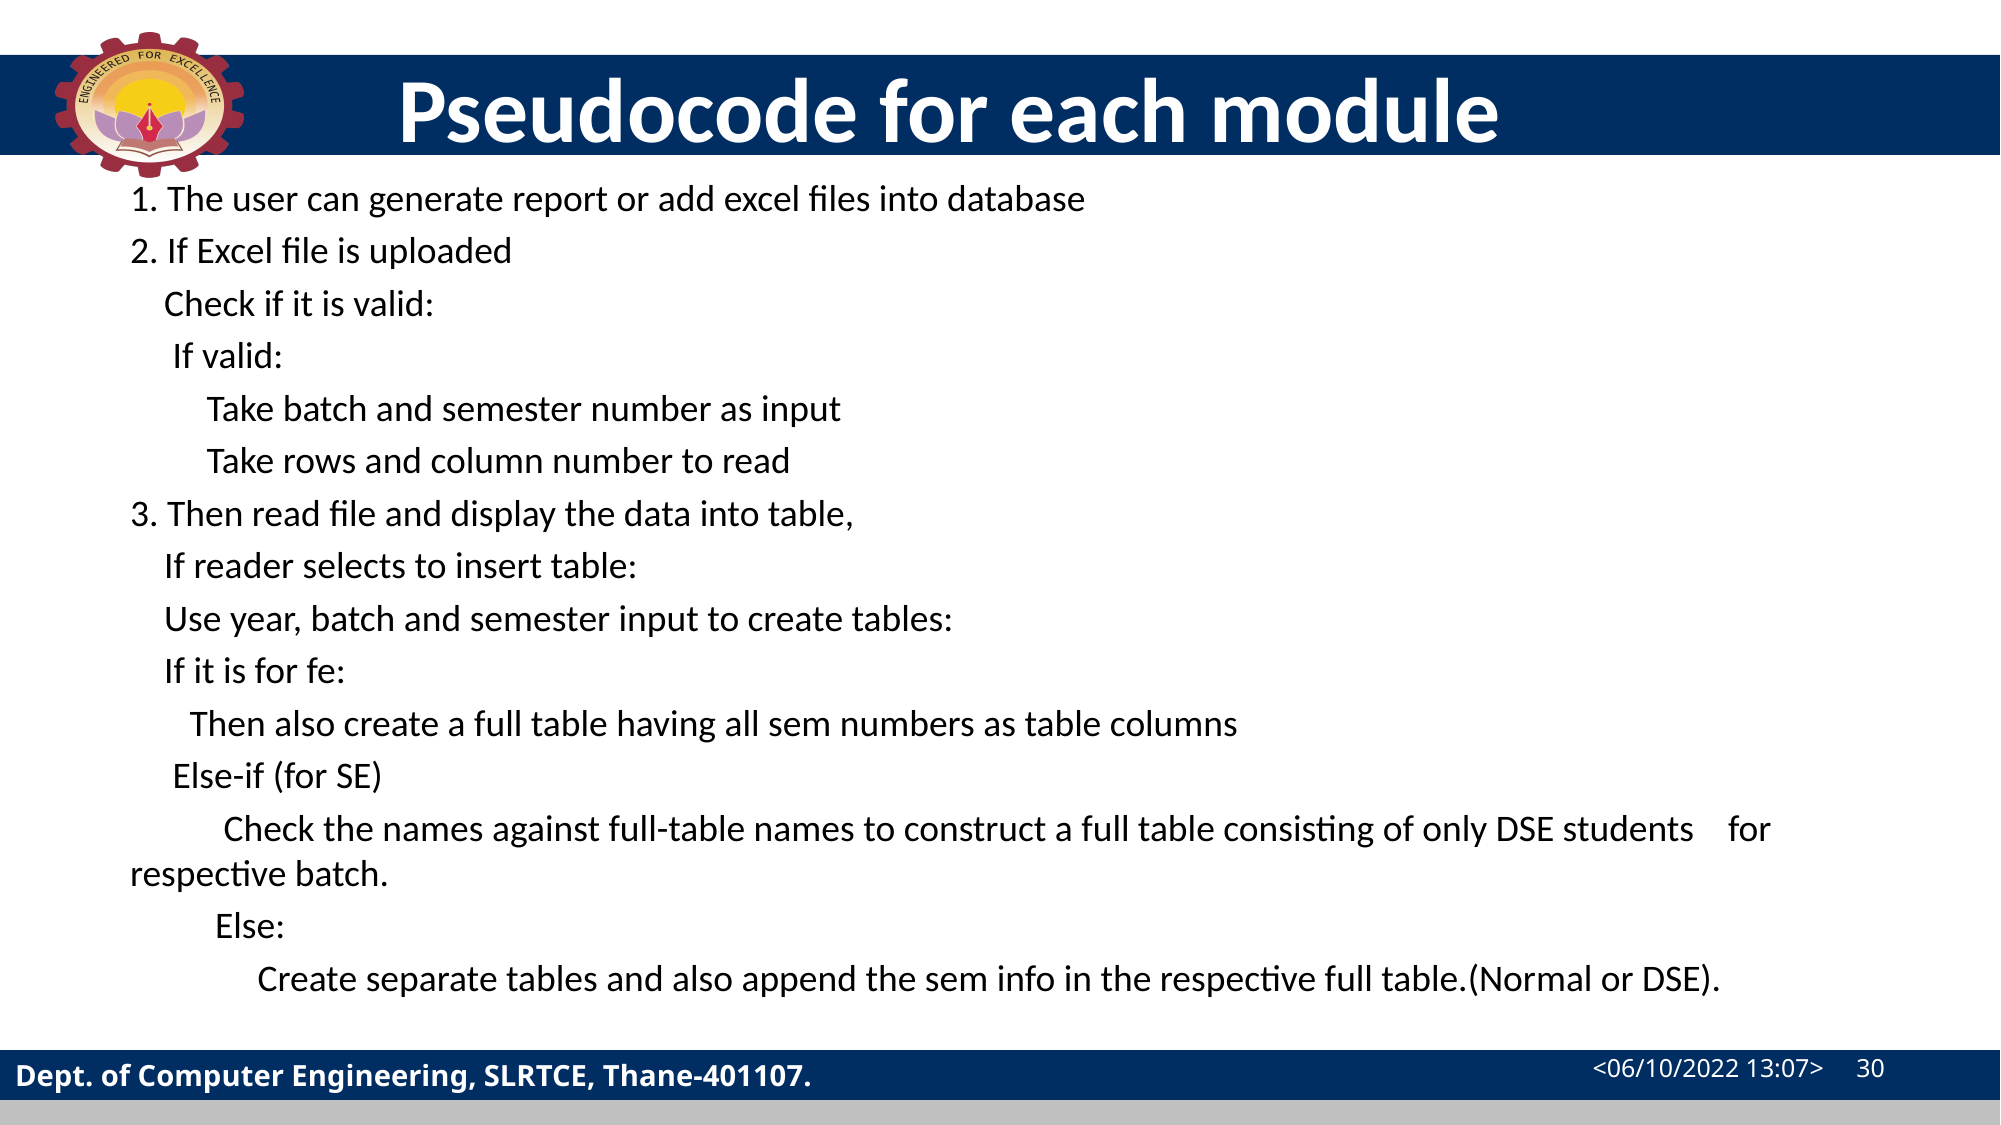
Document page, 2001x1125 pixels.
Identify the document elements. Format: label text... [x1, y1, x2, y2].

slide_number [1433, 1040, 1900, 1100]
title Pseudocode for each module [383, 12, 1967, 200]
picture [55, 32, 244, 178]
list 1. The user can generate report or add excel files into database 2. If Excel file is uploaded Check if it is valid: If valid: Take batch and semester number as input Take rows and column number to read 3. Then read file and display the data into table, If reader selects to insert table: Use year, batch and semester input to create tables: If it is for fe: Then also create a full table having all sem numbers as table columns Else-if (for SE) Check the names against full-table names to construct a full table consisting of only DSE students for respective batch. Else: Create separate tables and also append the sem info in the respective full table.(Normal or DSE). [96, 166, 1897, 959]
